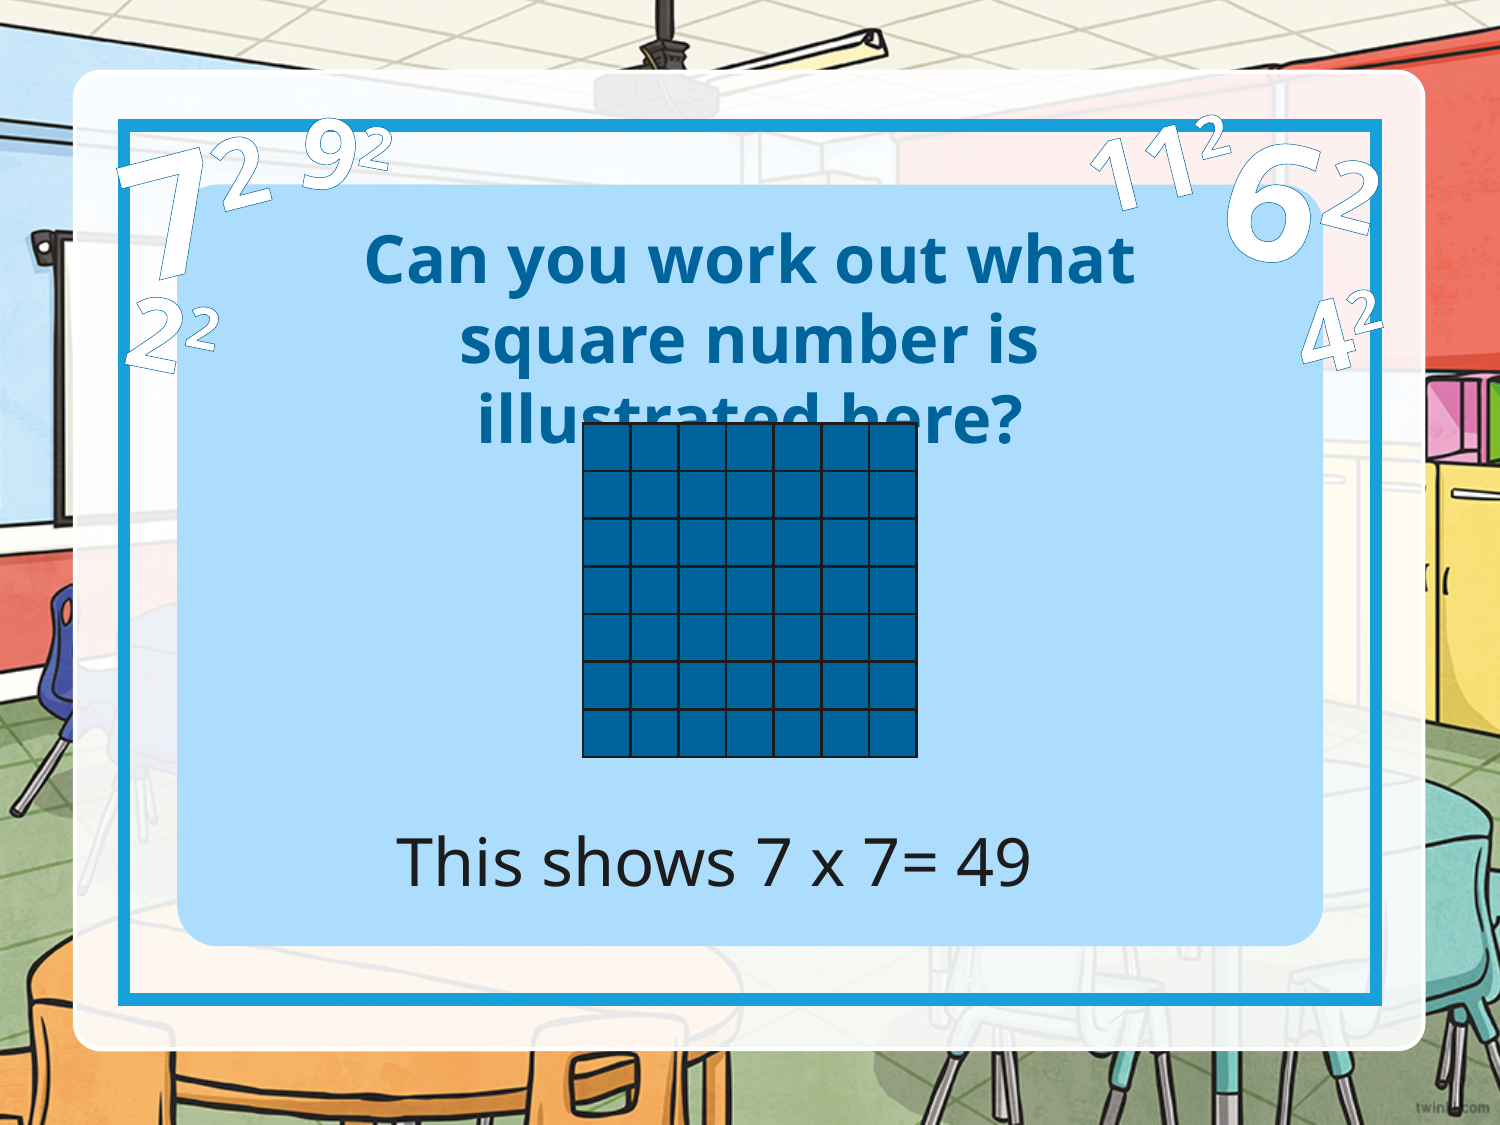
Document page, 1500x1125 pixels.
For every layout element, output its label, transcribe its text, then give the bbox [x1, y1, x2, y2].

table_cell [870, 615, 915, 660]
table_cell [727, 663, 772, 708]
table_cell [727, 520, 772, 565]
table_header [584, 425, 629, 470]
table_header [727, 425, 772, 470]
table_cell [775, 520, 820, 565]
table_cell [727, 472, 772, 517]
text_box Can you work out what square number is illustrated here? [264, 402, 1236, 465]
table_cell [680, 568, 725, 613]
table_cell [727, 615, 772, 660]
table_cell [632, 472, 677, 517]
table_cell [727, 568, 772, 613]
table_cell [775, 472, 820, 517]
table_header [775, 425, 820, 470]
table_cell [632, 568, 677, 613]
table_cell [823, 663, 868, 708]
table_cell [632, 711, 677, 756]
table_cell [680, 663, 725, 708]
table_cell [775, 711, 820, 756]
text_box This shows 7 x 7= 49 [277, 812, 1223, 908]
table_cell [680, 520, 725, 565]
table_cell [680, 711, 725, 756]
table_cell [584, 663, 629, 708]
table_cell [680, 472, 725, 517]
text_box [123, 402, 1377, 1000]
table_header [632, 425, 677, 470]
table_cell [870, 663, 915, 708]
table_cell [870, 568, 915, 613]
table_cell [584, 472, 629, 517]
table_cell [584, 615, 629, 660]
table_cell [584, 520, 629, 565]
table_cell [775, 615, 820, 660]
table_cell [632, 520, 677, 565]
table_header [680, 425, 725, 470]
table_cell [775, 568, 820, 613]
table_cell [823, 472, 868, 517]
table_cell [632, 615, 677, 660]
table_cell [775, 663, 820, 708]
table_cell [823, 711, 868, 756]
table_cell [632, 663, 677, 708]
table_cell [870, 472, 915, 517]
picture [0, 0, 1500, 1125]
table_cell [584, 711, 629, 756]
table_cell [680, 615, 725, 660]
table_cell [727, 711, 772, 756]
table_header [870, 425, 915, 470]
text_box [111, 85, 1402, 402]
table_cell [870, 711, 915, 756]
table_cell [823, 568, 868, 613]
table_cell [584, 568, 629, 613]
text_box [176, 402, 1325, 948]
table_cell [823, 520, 868, 565]
table_cell [823, 615, 868, 660]
table_header [823, 425, 868, 470]
table_cell [870, 520, 915, 565]
